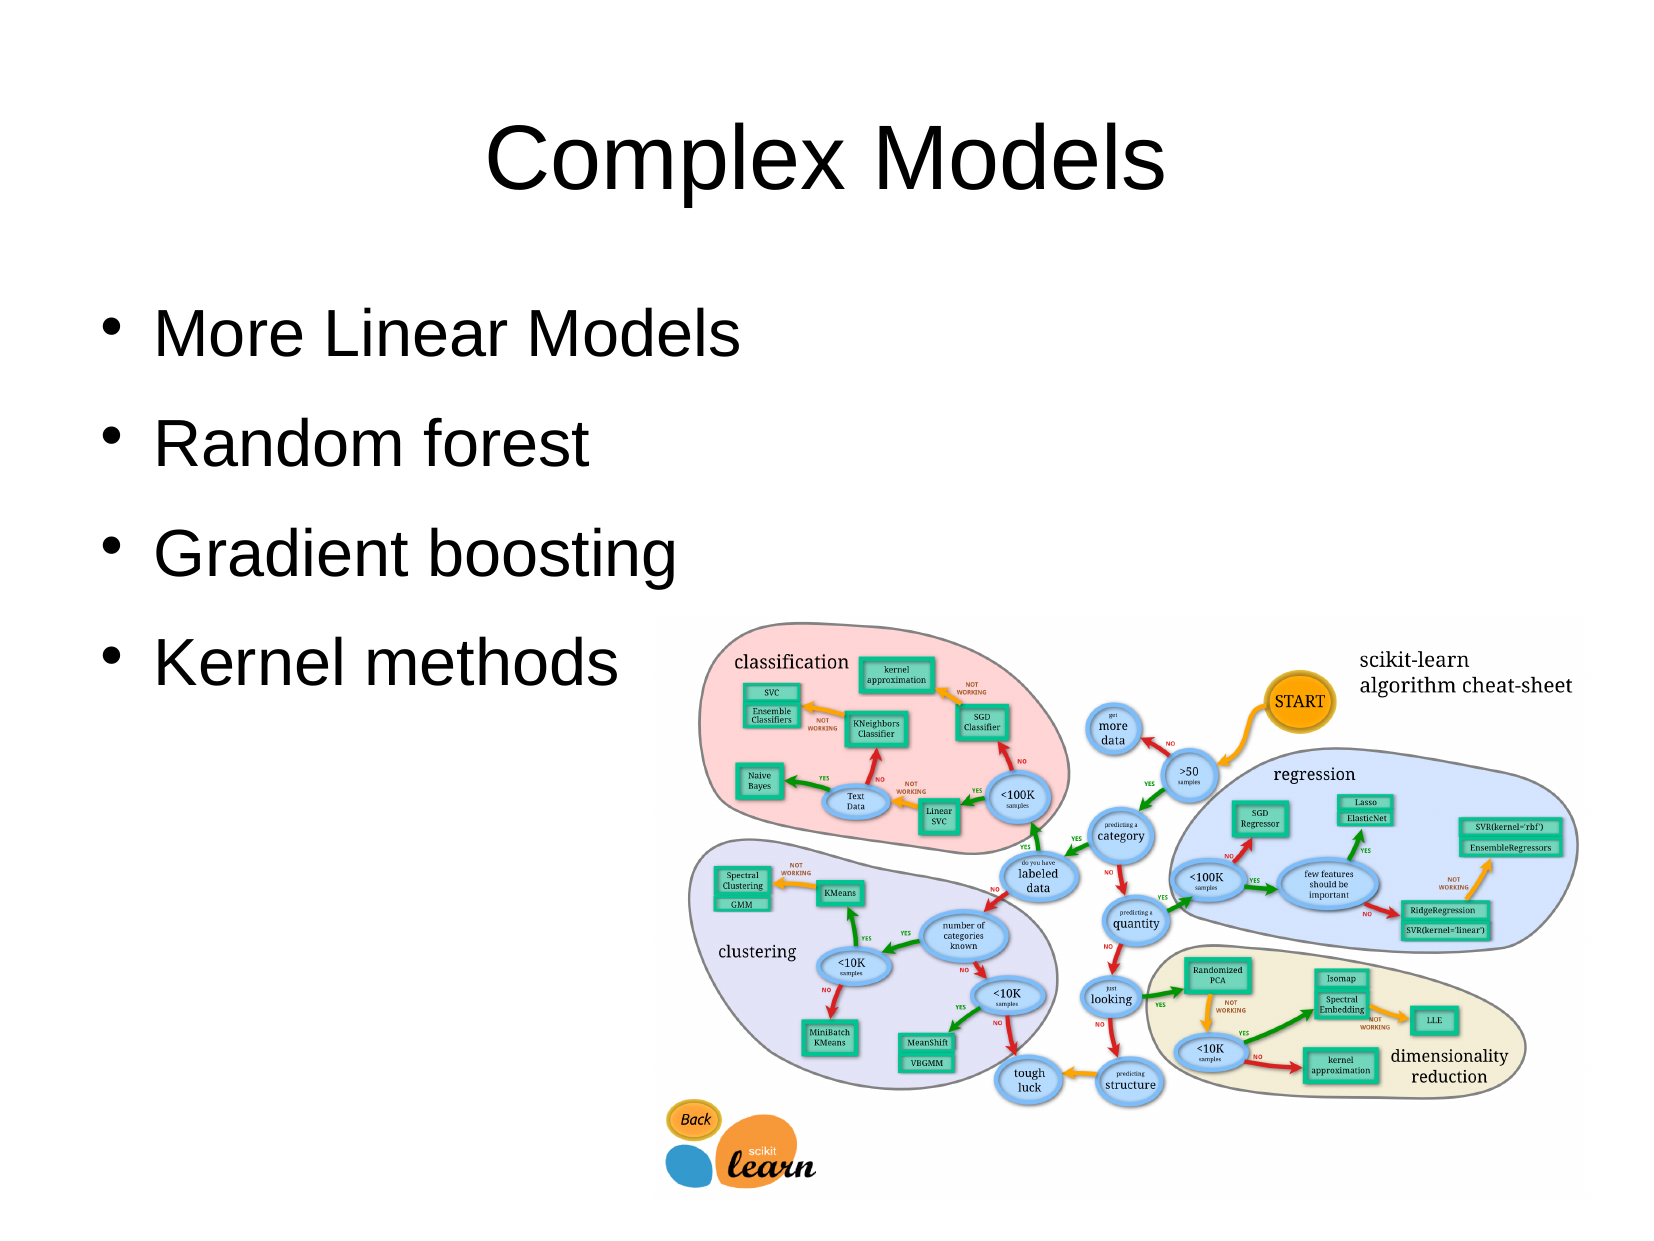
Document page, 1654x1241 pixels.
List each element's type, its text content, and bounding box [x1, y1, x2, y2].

picture [651, 614, 1591, 1201]
text_box Complex Models [82, 49, 1571, 257]
text_box More Linear Models Random forest Gradient boosting Kernel methods [82, 290, 1571, 1010]
